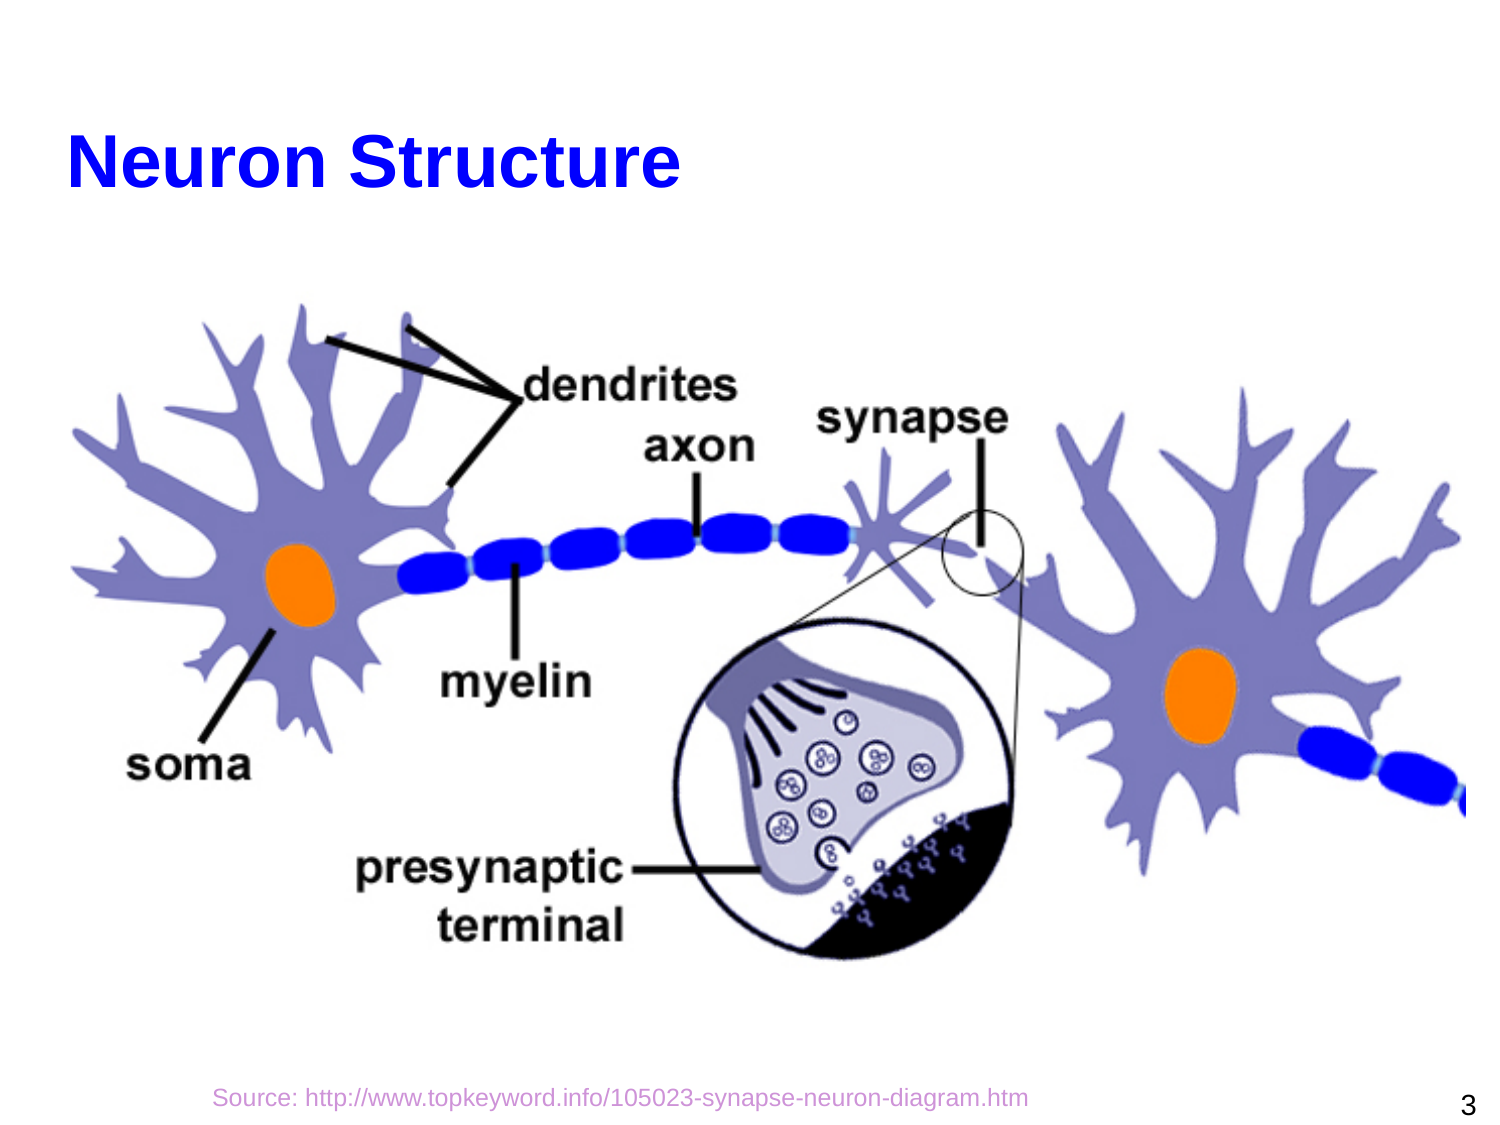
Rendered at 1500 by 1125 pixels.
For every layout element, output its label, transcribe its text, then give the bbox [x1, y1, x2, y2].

picture [55, 274, 1467, 981]
text_box Source: http://www.topkeyword.info/105023-synapse-neuron-diagram.htm [197, 1074, 1190, 1120]
title Neuron Structure [51, 97, 1449, 223]
slide_number 3 [1445, 1060, 1500, 1125]
